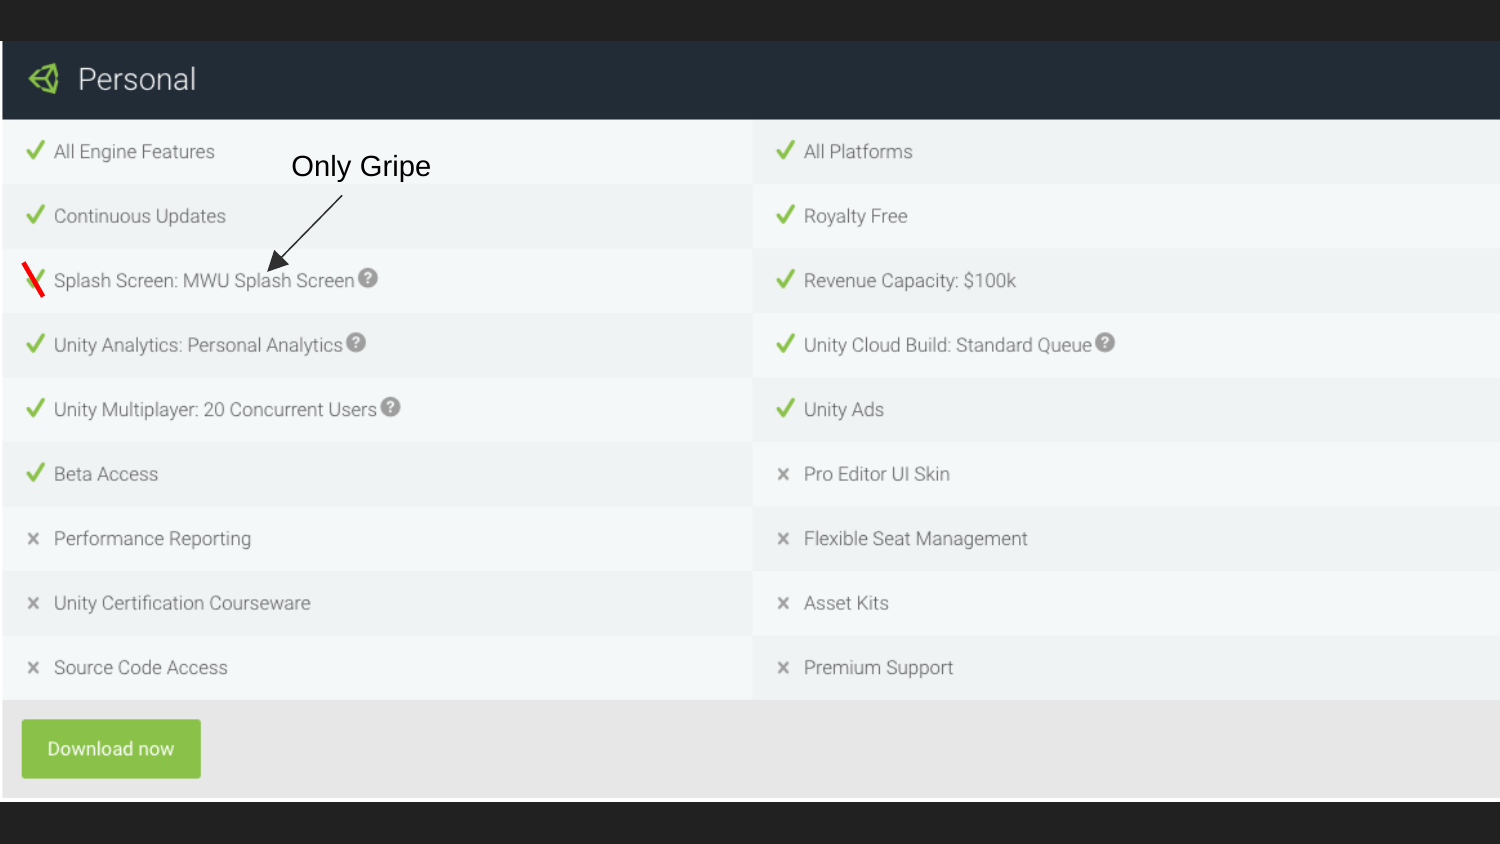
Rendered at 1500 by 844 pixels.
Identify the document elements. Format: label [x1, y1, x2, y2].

text_box [266, 195, 343, 273]
picture [0, 41, 1500, 803]
text_box [23, 262, 44, 297]
